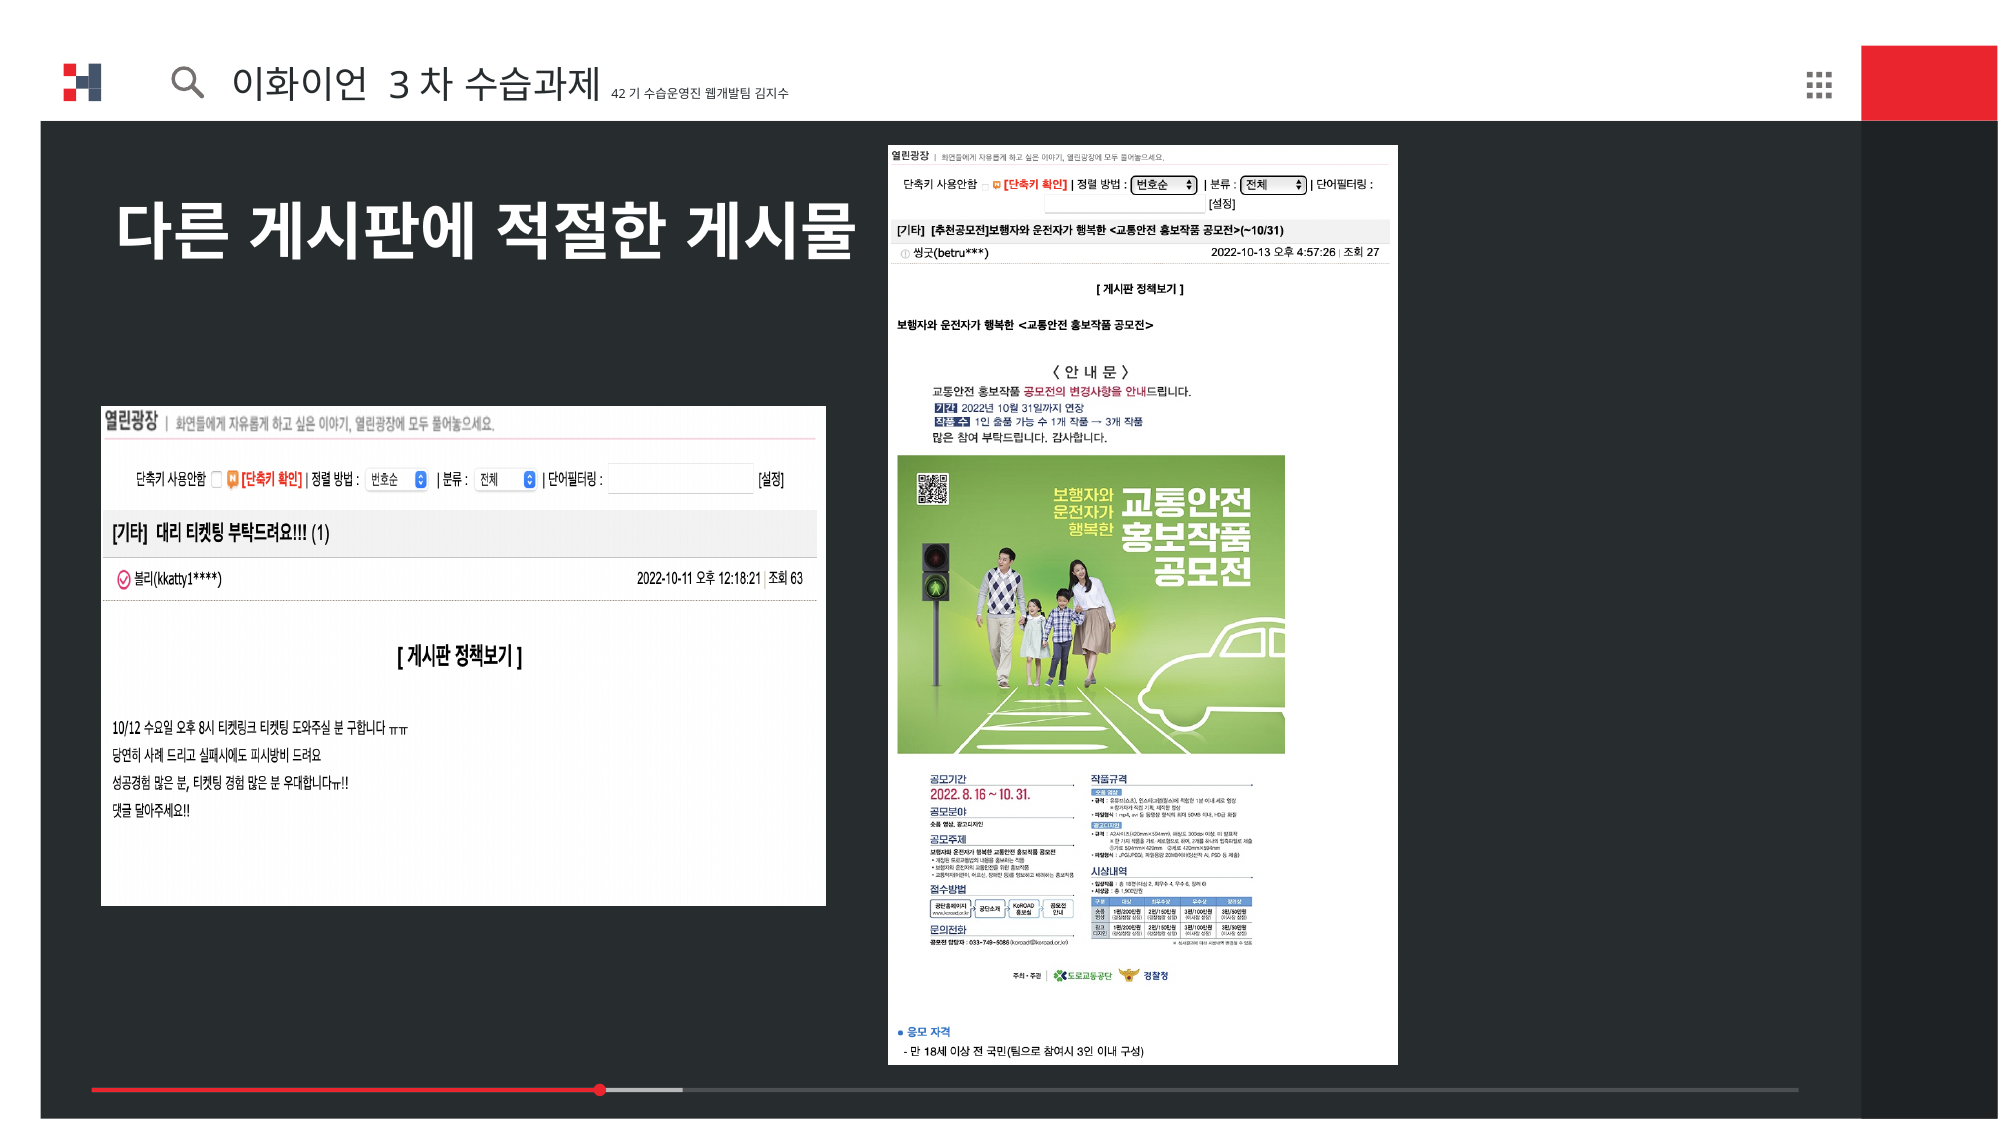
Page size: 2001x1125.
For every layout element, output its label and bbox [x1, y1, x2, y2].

text_box [40, 45, 1998, 1119]
picture [888, 145, 1398, 1065]
picture [101, 406, 826, 906]
